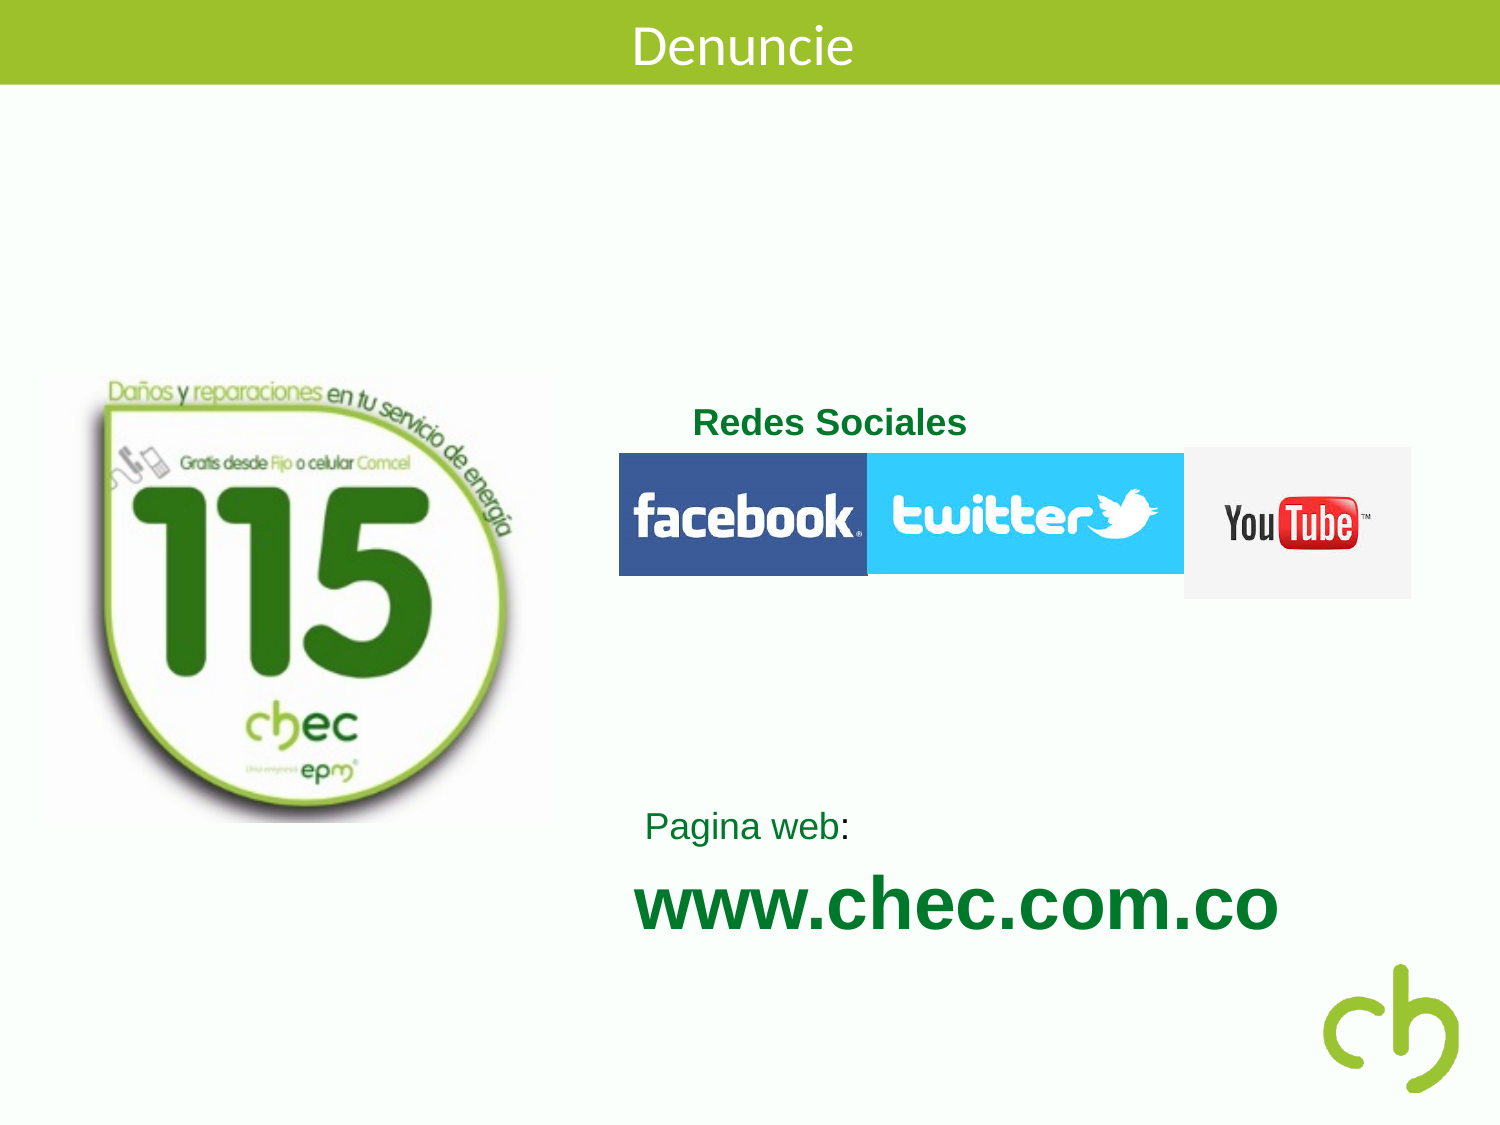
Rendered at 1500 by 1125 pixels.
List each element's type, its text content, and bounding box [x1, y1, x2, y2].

picture [41, 375, 556, 823]
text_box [619, 390, 1500, 600]
text_box Pagina web: www.chec.com.co [619, 756, 1470, 952]
text_box Denuncie [0, 0, 1500, 85]
